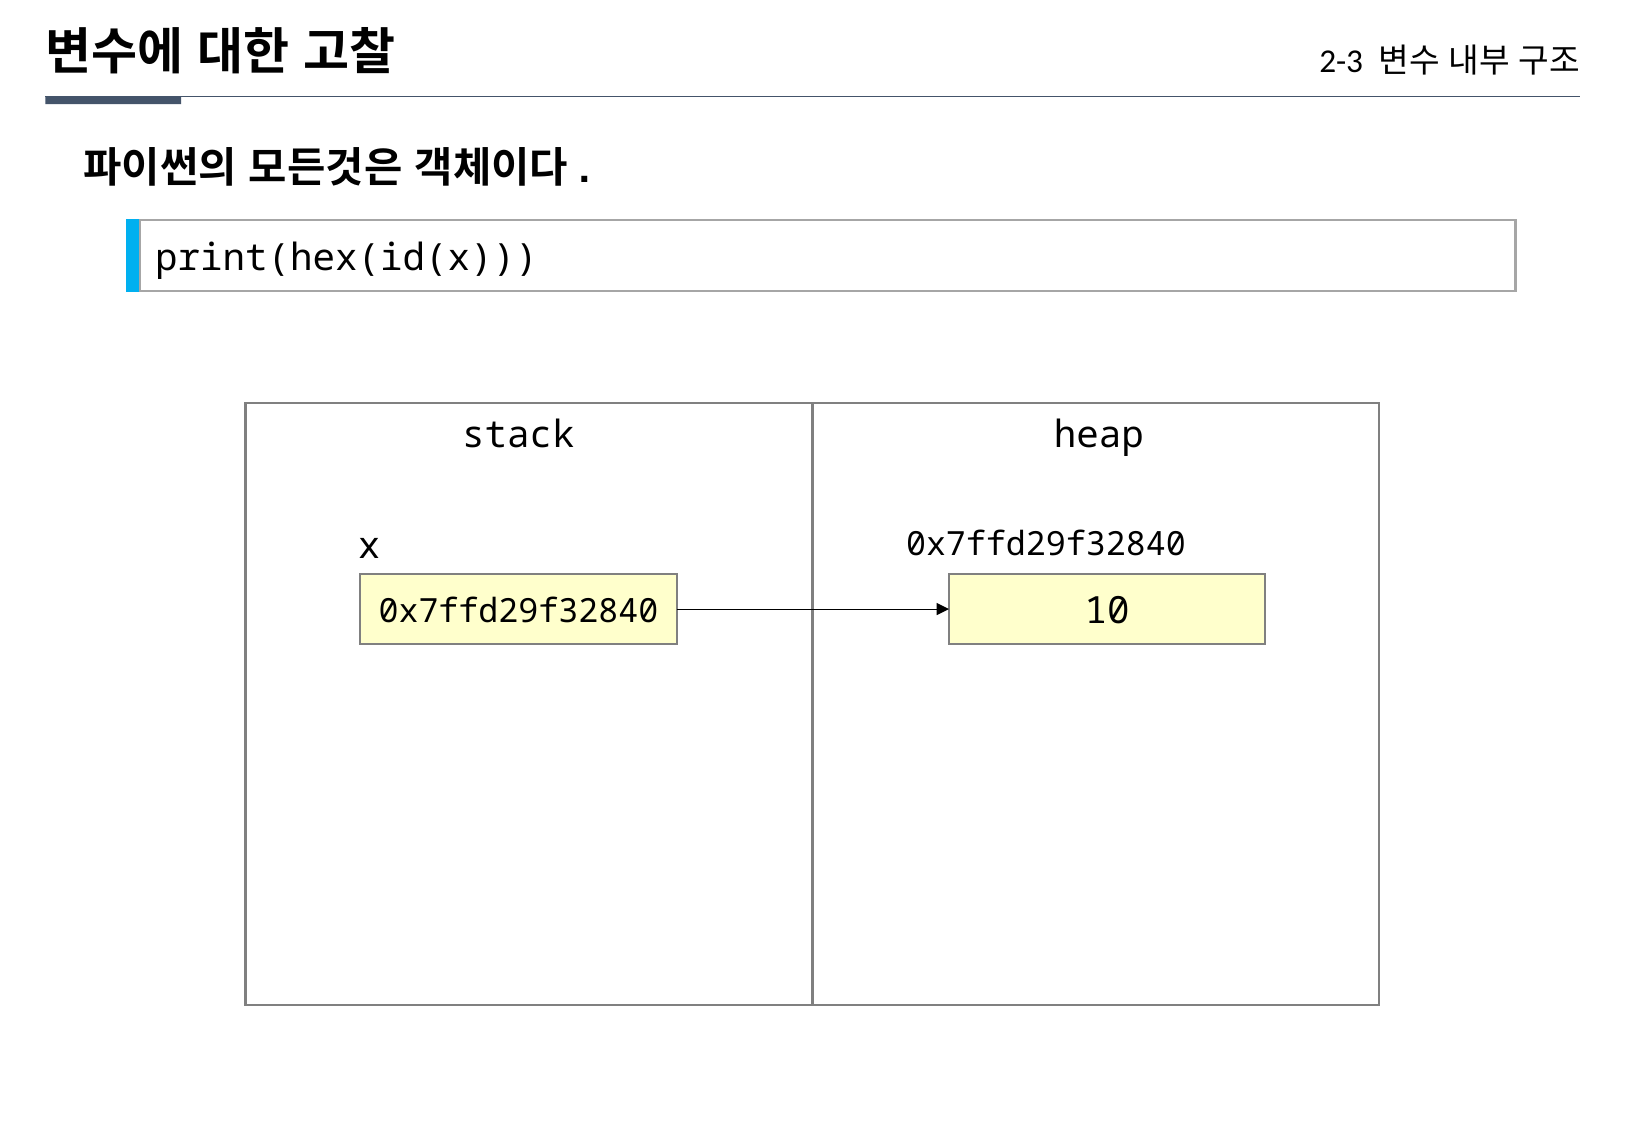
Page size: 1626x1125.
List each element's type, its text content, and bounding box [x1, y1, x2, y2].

list 2-3 변수 내부 구조 [1038, 43, 1581, 81]
text_box stack [447, 402, 590, 463]
text_box [811, 402, 1380, 1006]
text_box 파이썬의 모든것은 객체이다. [68, 133, 1262, 199]
text_box [244, 402, 811, 1006]
text_box heap [1039, 402, 1159, 462]
text_box x [343, 513, 396, 574]
text_box 10 [948, 573, 1266, 645]
text_box 0x7ffd29f32840 [359, 573, 678, 645]
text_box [127, 219, 1516, 292]
list 변수에 대한 고찰 [45, 26, 965, 82]
text_box 0x7ffd29f32840 [891, 515, 1201, 570]
